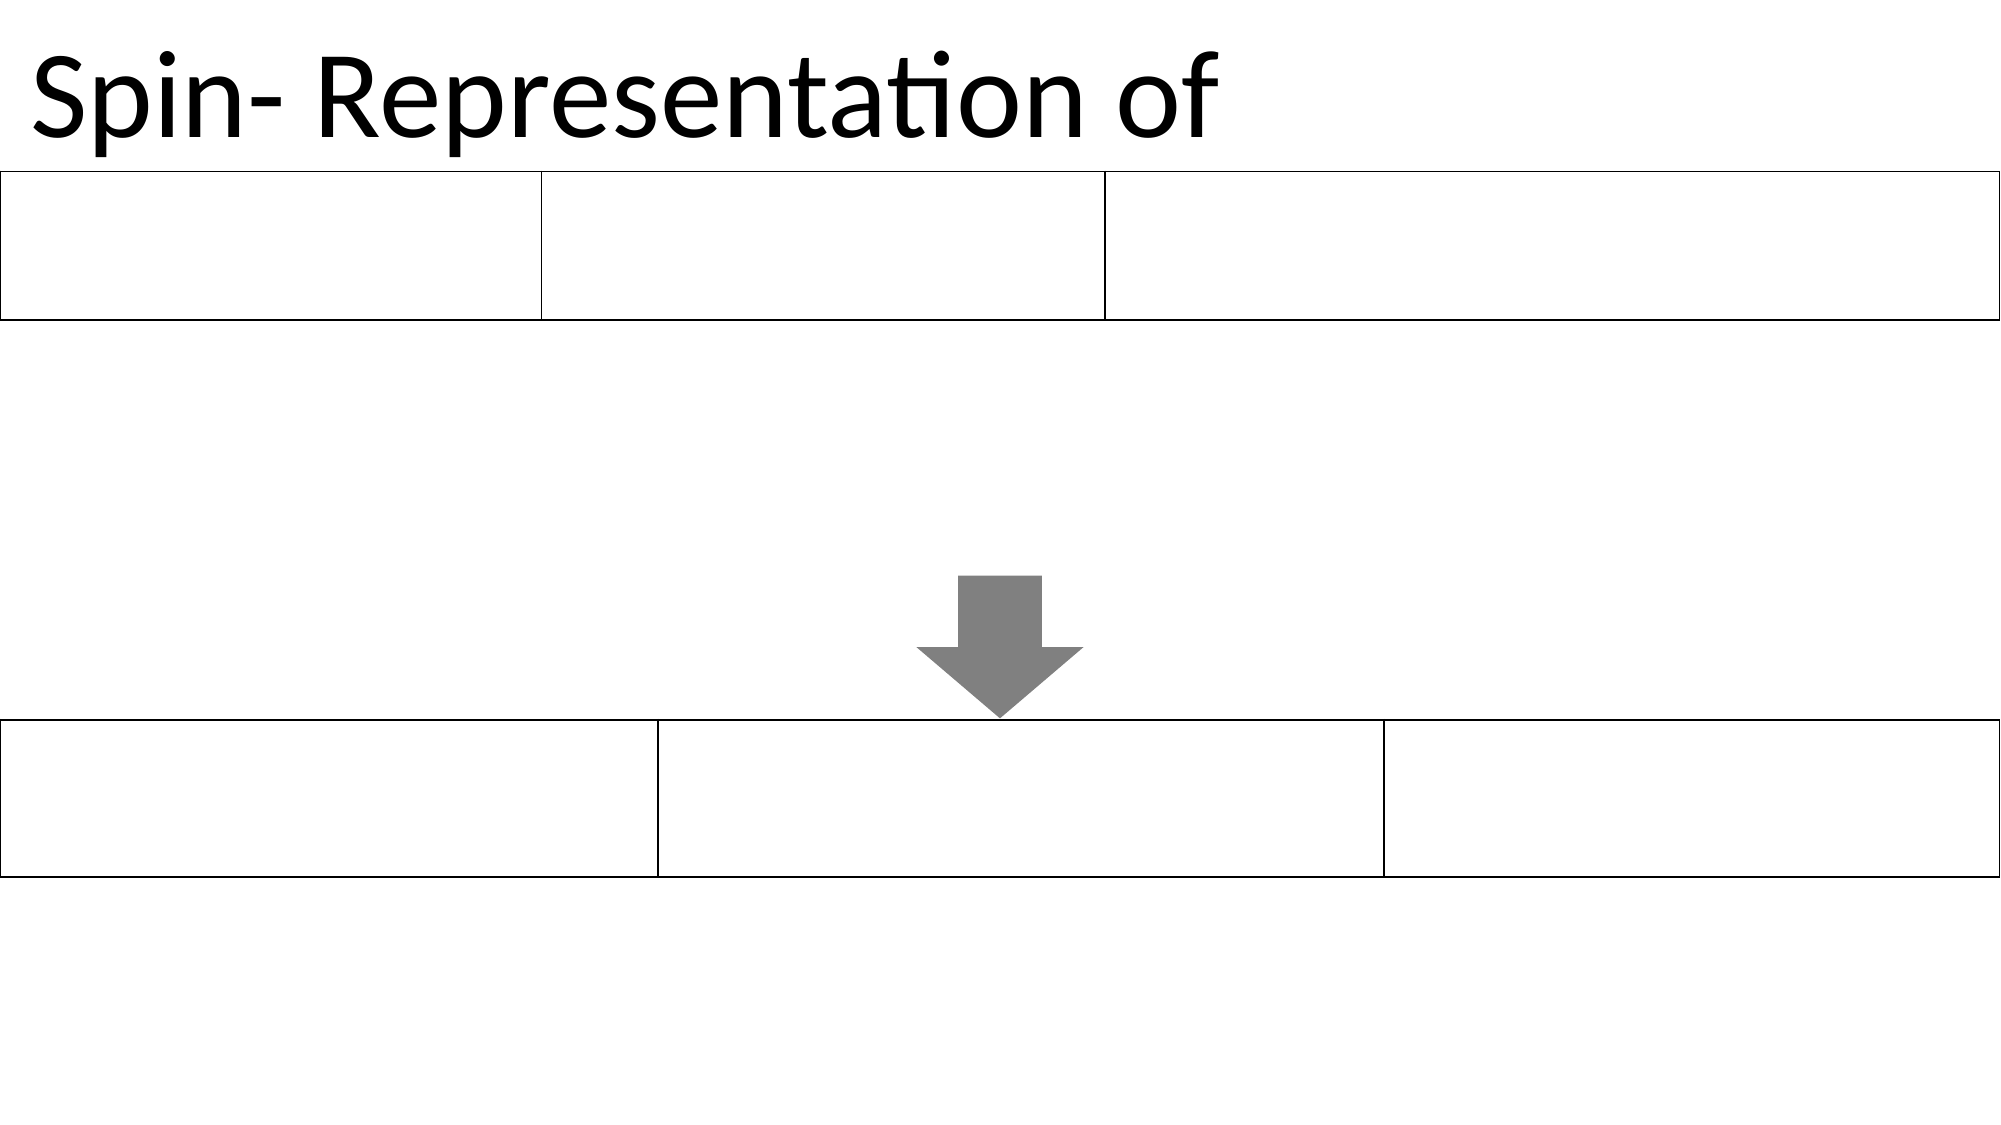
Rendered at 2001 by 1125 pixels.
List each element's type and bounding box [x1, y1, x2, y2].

text_box [913, 574, 1087, 720]
